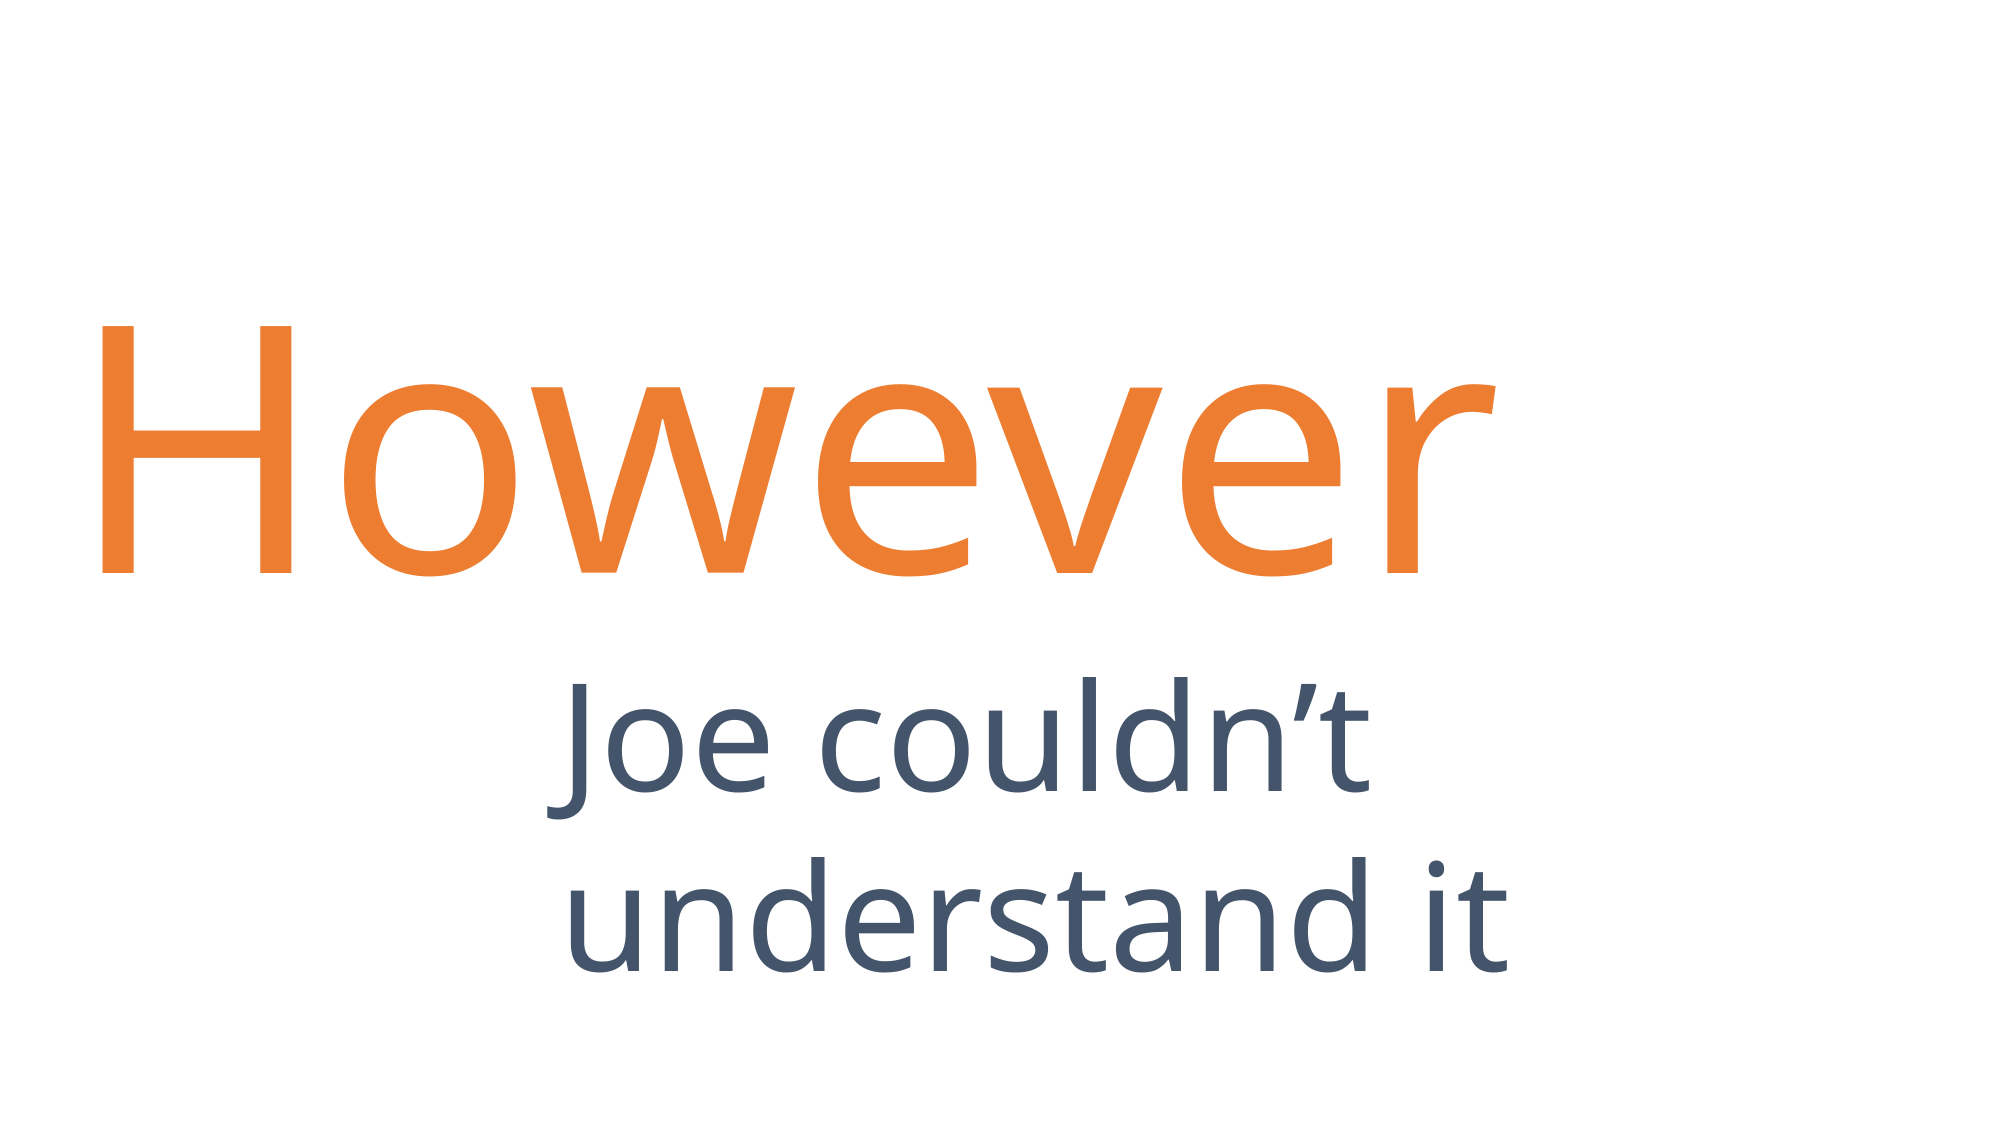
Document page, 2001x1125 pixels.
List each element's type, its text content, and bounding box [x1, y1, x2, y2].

text_box However [54, 219, 1516, 650]
text_box Joe couldn’t understand it [544, 633, 1845, 1009]
